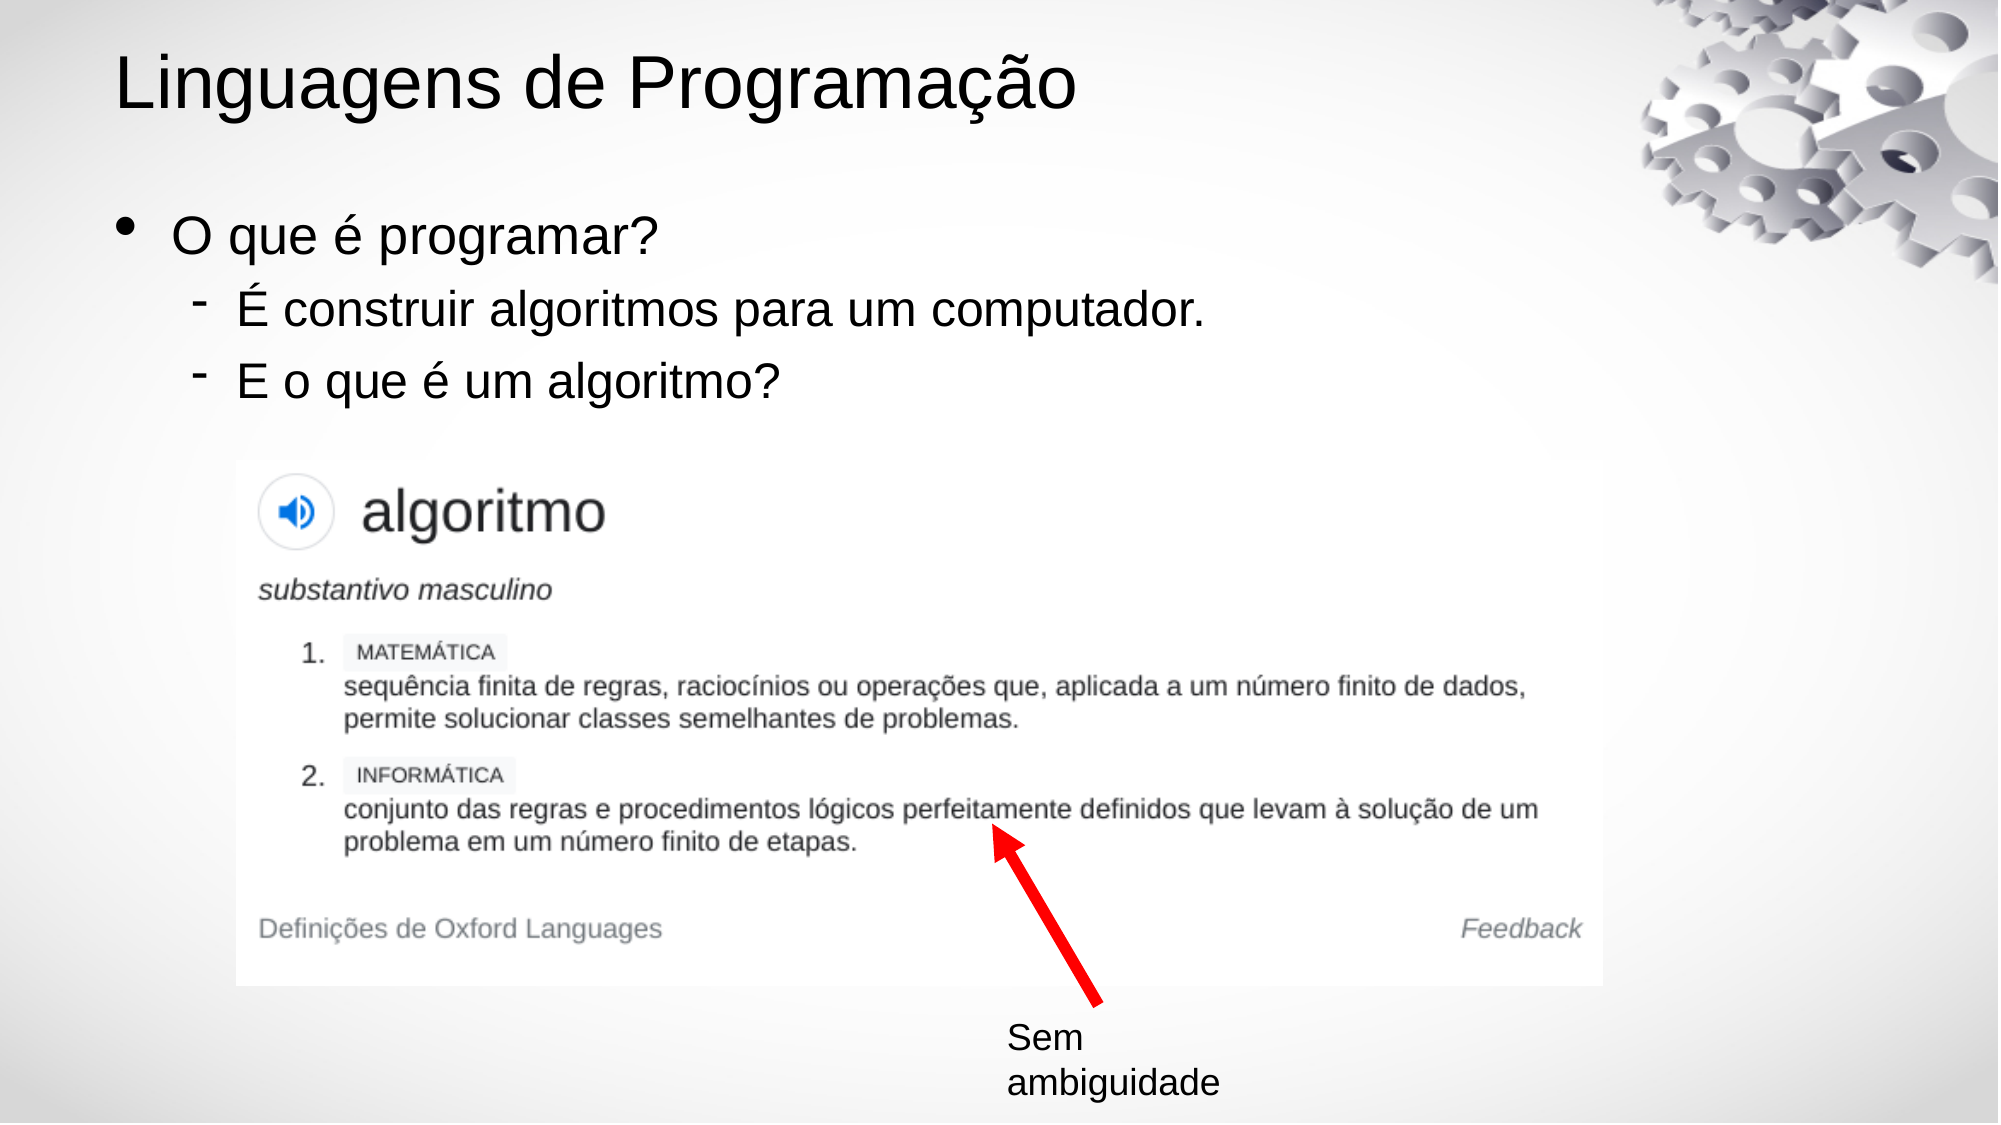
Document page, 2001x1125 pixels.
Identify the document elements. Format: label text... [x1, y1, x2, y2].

text_box Sem ambiguidade [992, 1005, 1322, 1060]
text_box O que é programar? É construir algoritmos para um computador. E o que é um algoritmo? [99, 192, 1898, 1004]
picture [0, 0, 1998, 1123]
text_box Linguagens de Programação [99, 31, 1898, 125]
